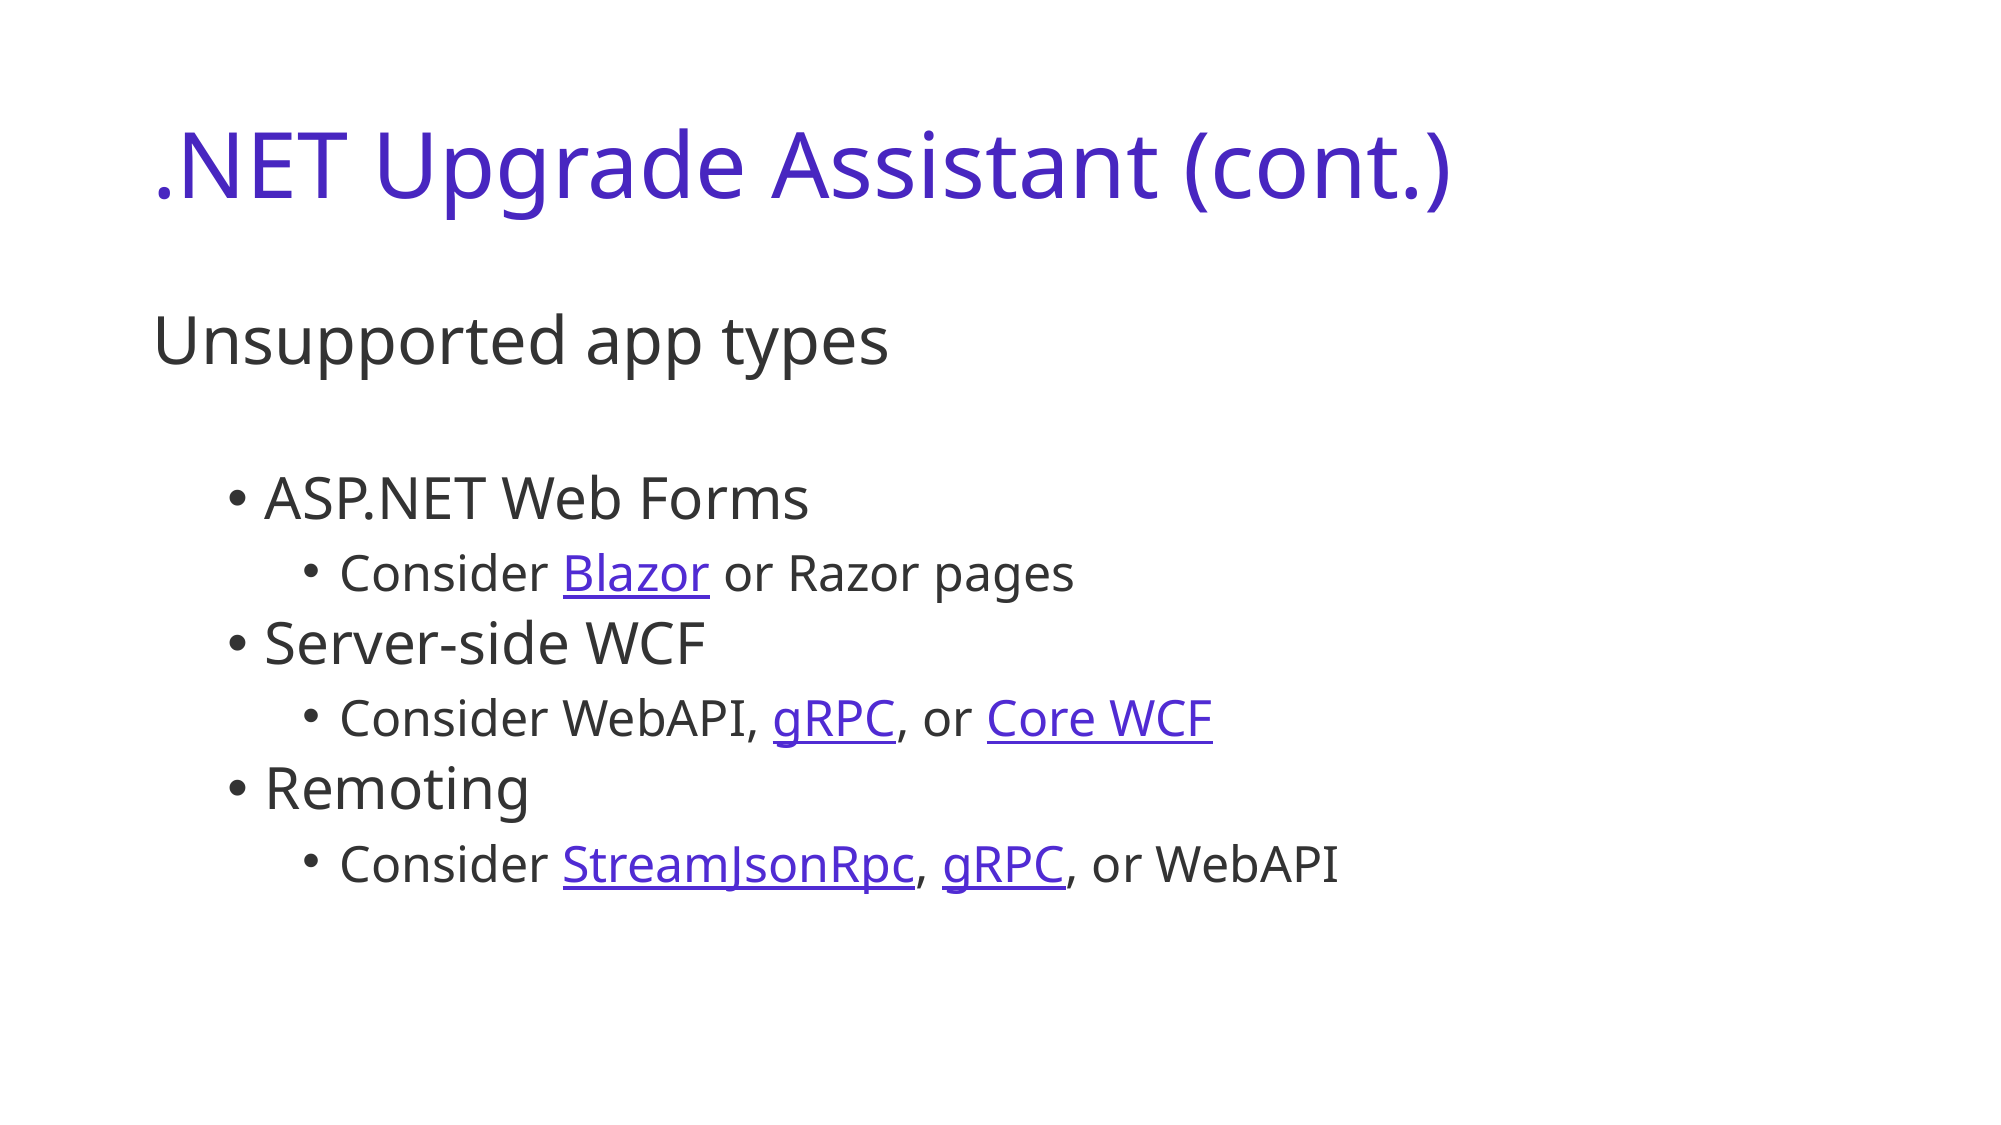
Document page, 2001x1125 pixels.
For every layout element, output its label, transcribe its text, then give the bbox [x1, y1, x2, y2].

list Unsupported app types ASP.NET Web Forms Consider Blazor or Razor pages Server-side WCF Consider WebAPI, gRPC, or Core WCF Remoting Consider StreamJsonRpc, gRPC, or WebAPI [137, 299, 1863, 1014]
title .NET Upgrade Assistant (cont.) [137, 59, 1863, 278]
